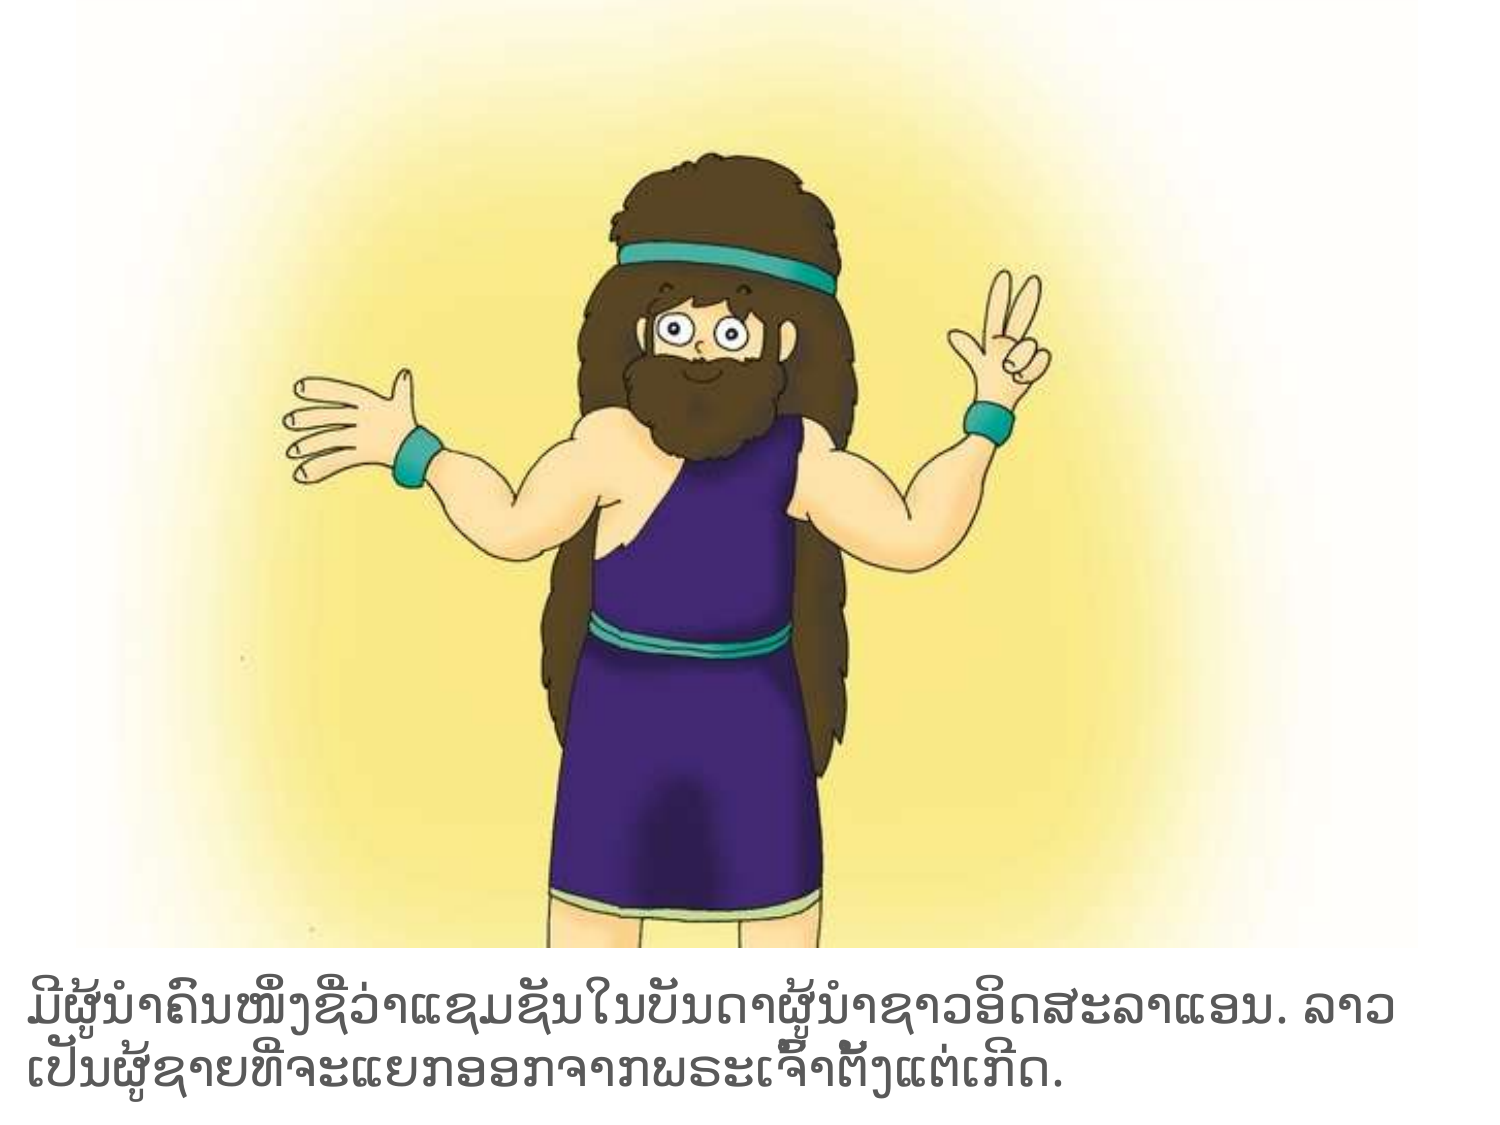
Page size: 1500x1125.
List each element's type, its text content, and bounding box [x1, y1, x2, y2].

text_box ມີ​ຜູ້​ນຳ​ຄົນ​ໜຶ່ງ​ຊື່​ວ່າ​ແຊມຊັນ​ໃນ​ບັນດາ​ຜູ້ນຳ​ຊາວ​ອິດສະລາແອນ. ລາວເປັນຜູ້ຊາຍທີ່ຈະແຍກອອກຈາກພຣະເຈົ້າຕັ້ງແຕ່ເກີດ. [11, 964, 1483, 1104]
picture [76, 0, 1418, 948]
